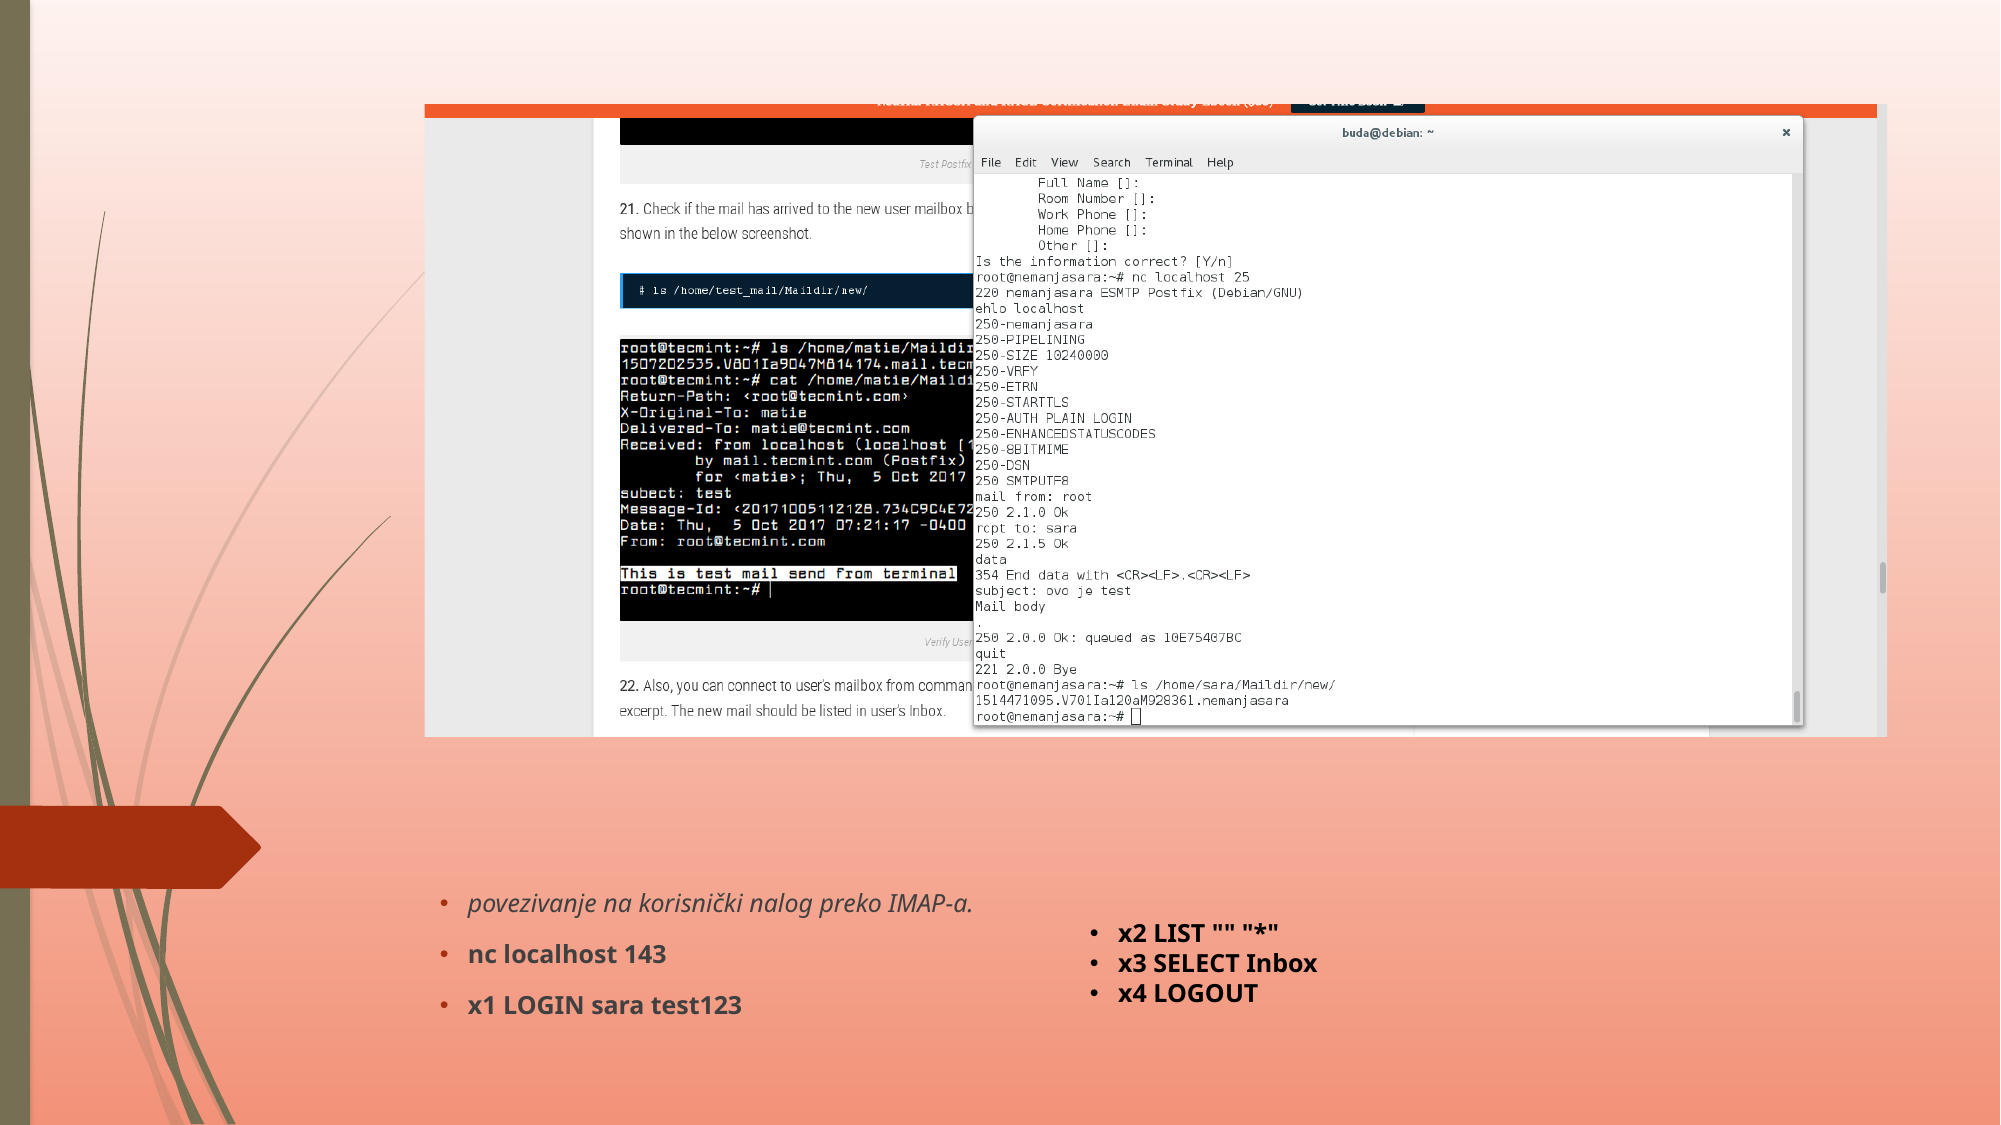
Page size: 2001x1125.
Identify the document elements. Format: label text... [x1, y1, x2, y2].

text_box x2 LIST "" "*" x3 SELECT Inbox x4 LOGOUT [1075, 880, 1340, 1045]
list povezivanje na korisnički nalog preko IMAP-a. nc localhost 143 x1 LOGIN sara test123 [424, 880, 1044, 1104]
picture [424, 103, 1888, 737]
